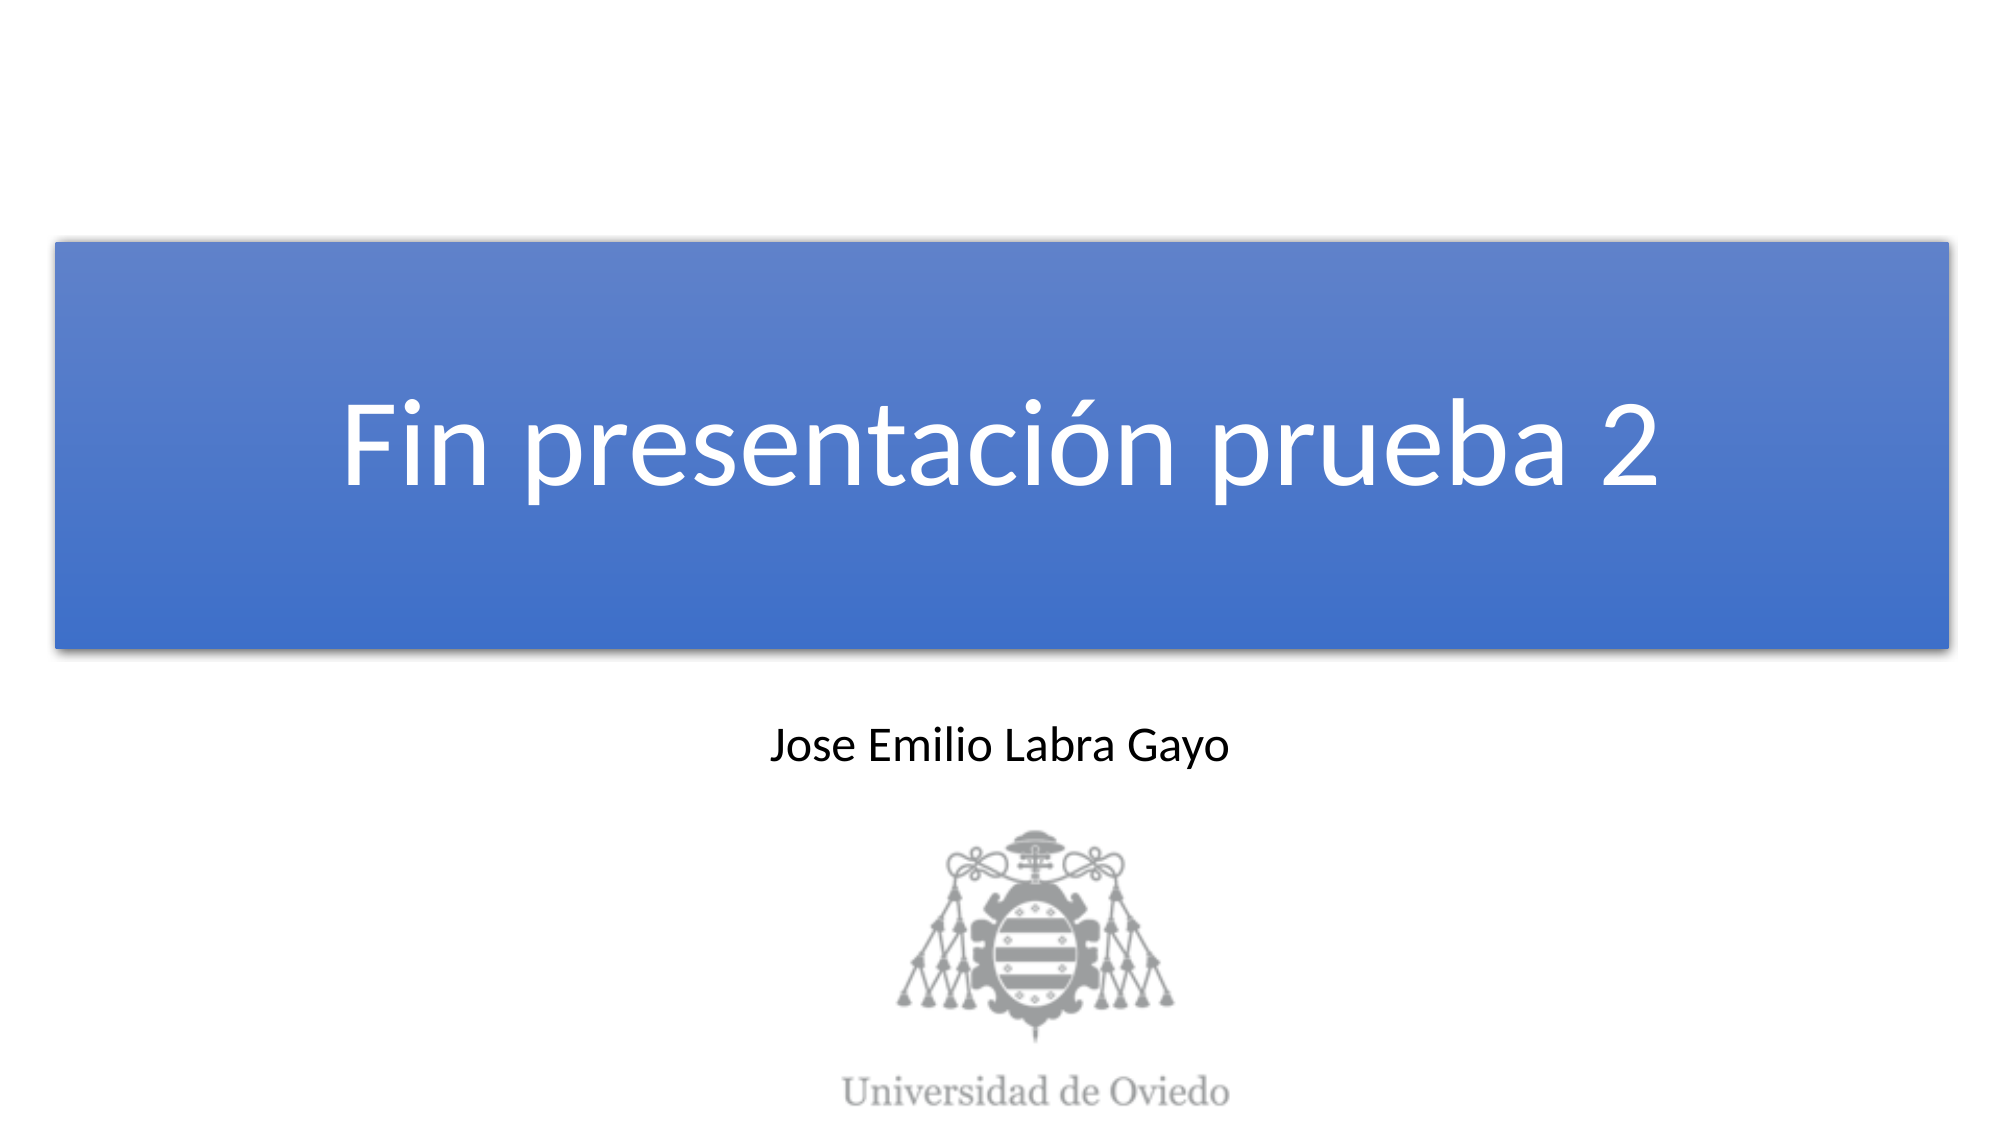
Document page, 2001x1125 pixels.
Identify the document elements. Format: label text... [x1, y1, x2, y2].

title Fin presentación prueba 2 [55, 242, 1949, 649]
subtitle Jose Emilio Labra Gayo [0, 710, 2000, 791]
picture [671, 812, 1401, 1125]
